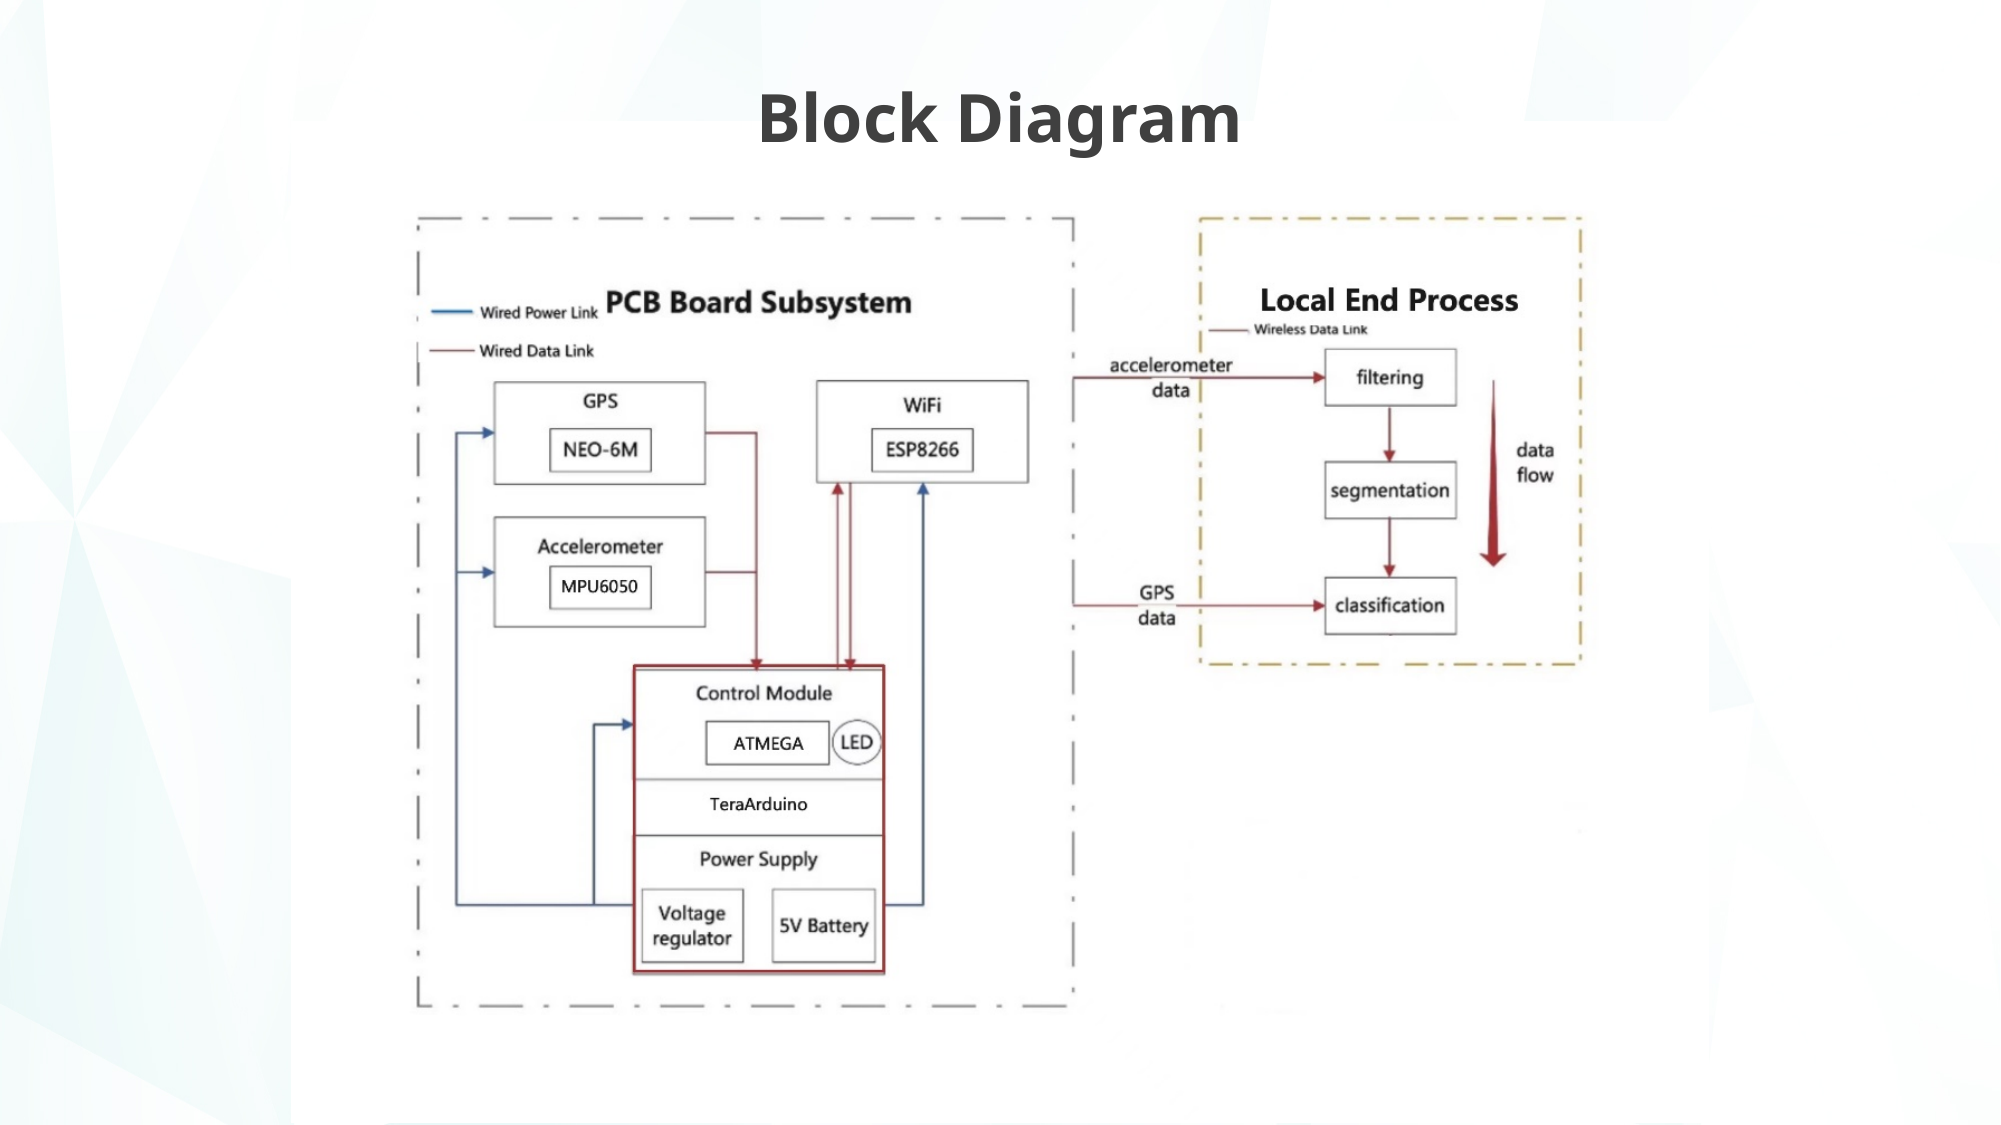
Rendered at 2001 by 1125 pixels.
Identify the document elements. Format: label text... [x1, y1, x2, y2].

picture [0, 0, 2000, 1125]
text_box Block Diagram [511, 77, 1489, 121]
